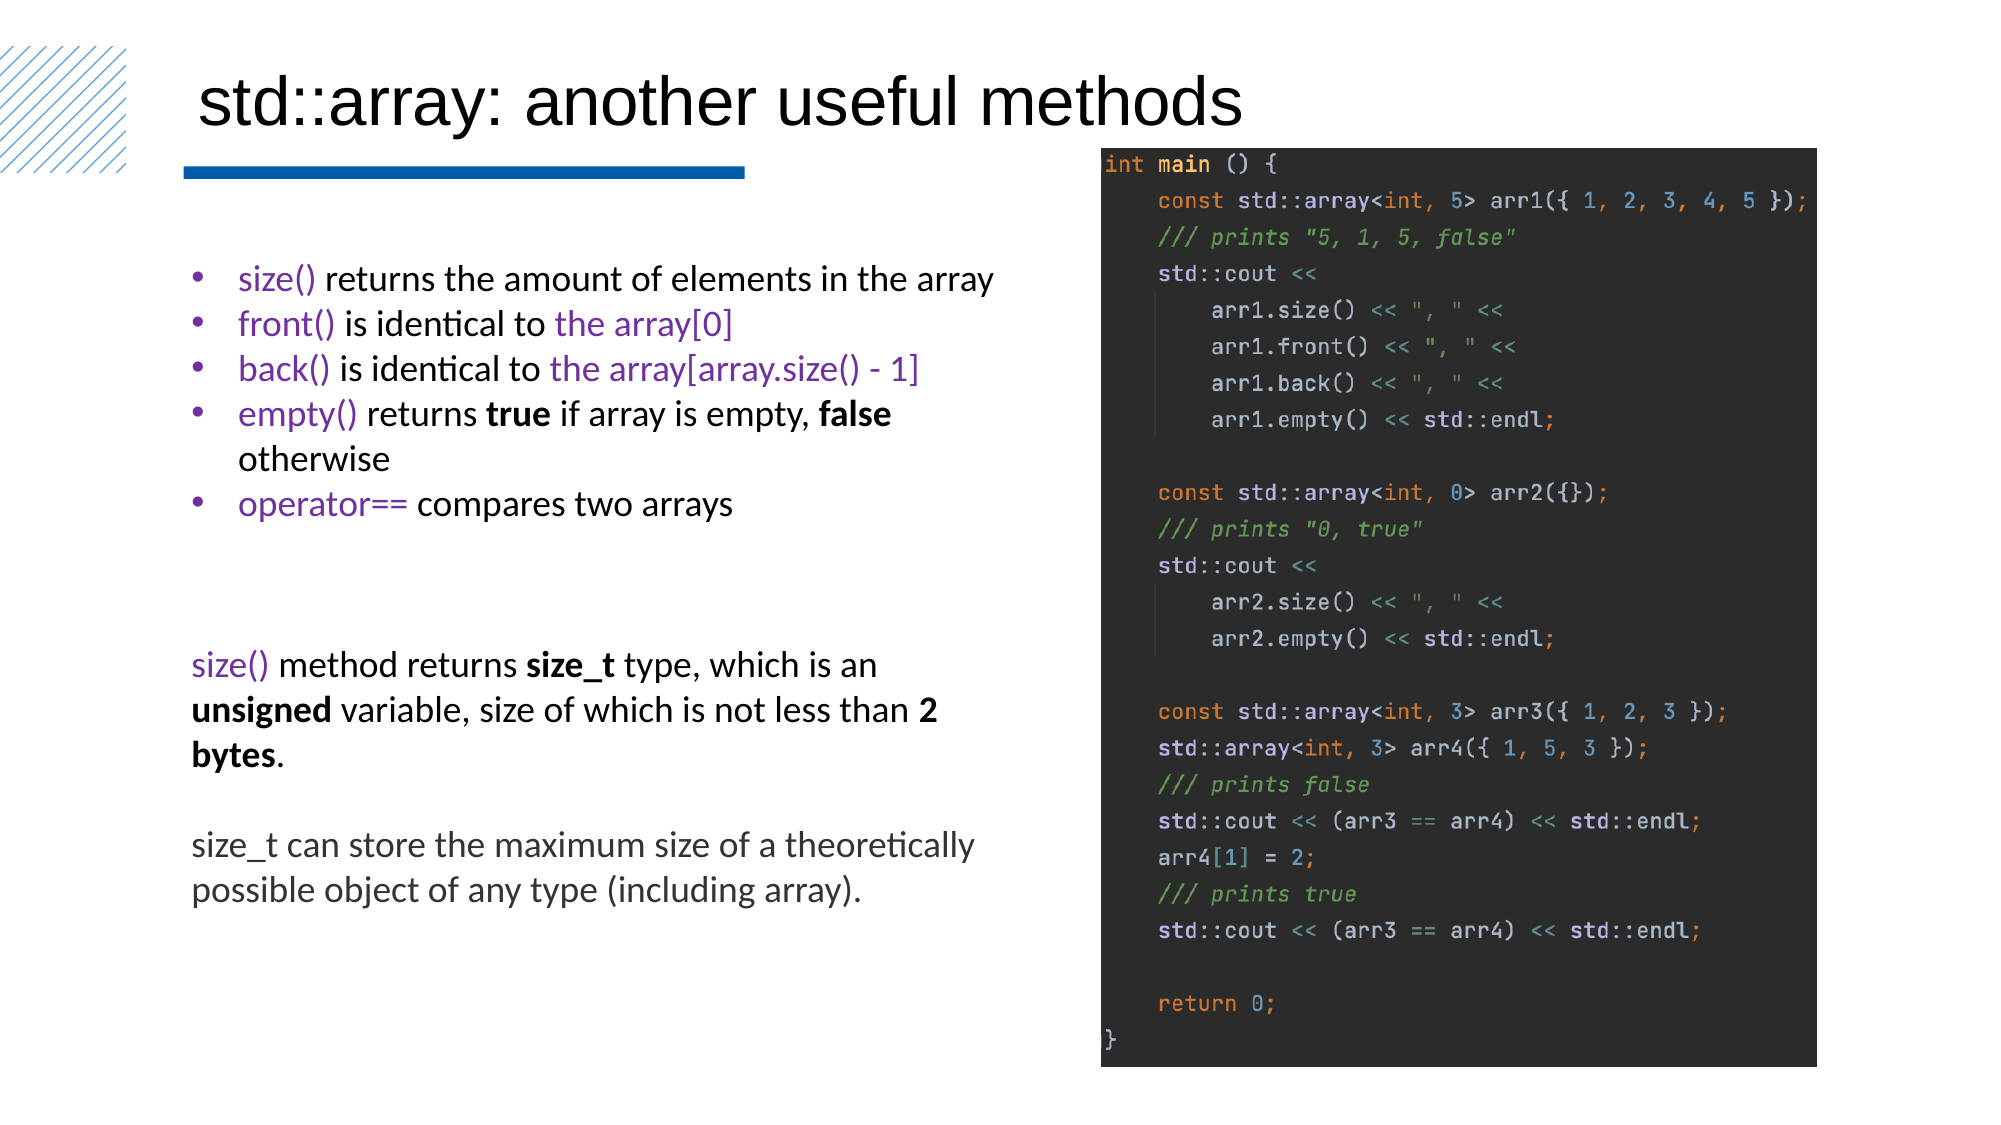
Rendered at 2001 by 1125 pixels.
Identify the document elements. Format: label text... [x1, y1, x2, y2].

list std::array: another useful methods [183, 58, 1780, 149]
picture [0, 46, 126, 173]
text_box size() method returns size_t type, which is an unsigned variable, size of which is not less than 2 bytes. size_t can store the maximum size of a theoretically possible object of any type (including array). [183, 632, 1032, 918]
picture [1101, 148, 1817, 1067]
text_box size() returns the amount of elements in the array front() is identical to the array[0] back() is identical to the array[array.size() - 1] empty() returns true if array is empty, false otherwise operator== compares two arrays [183, 246, 1032, 532]
